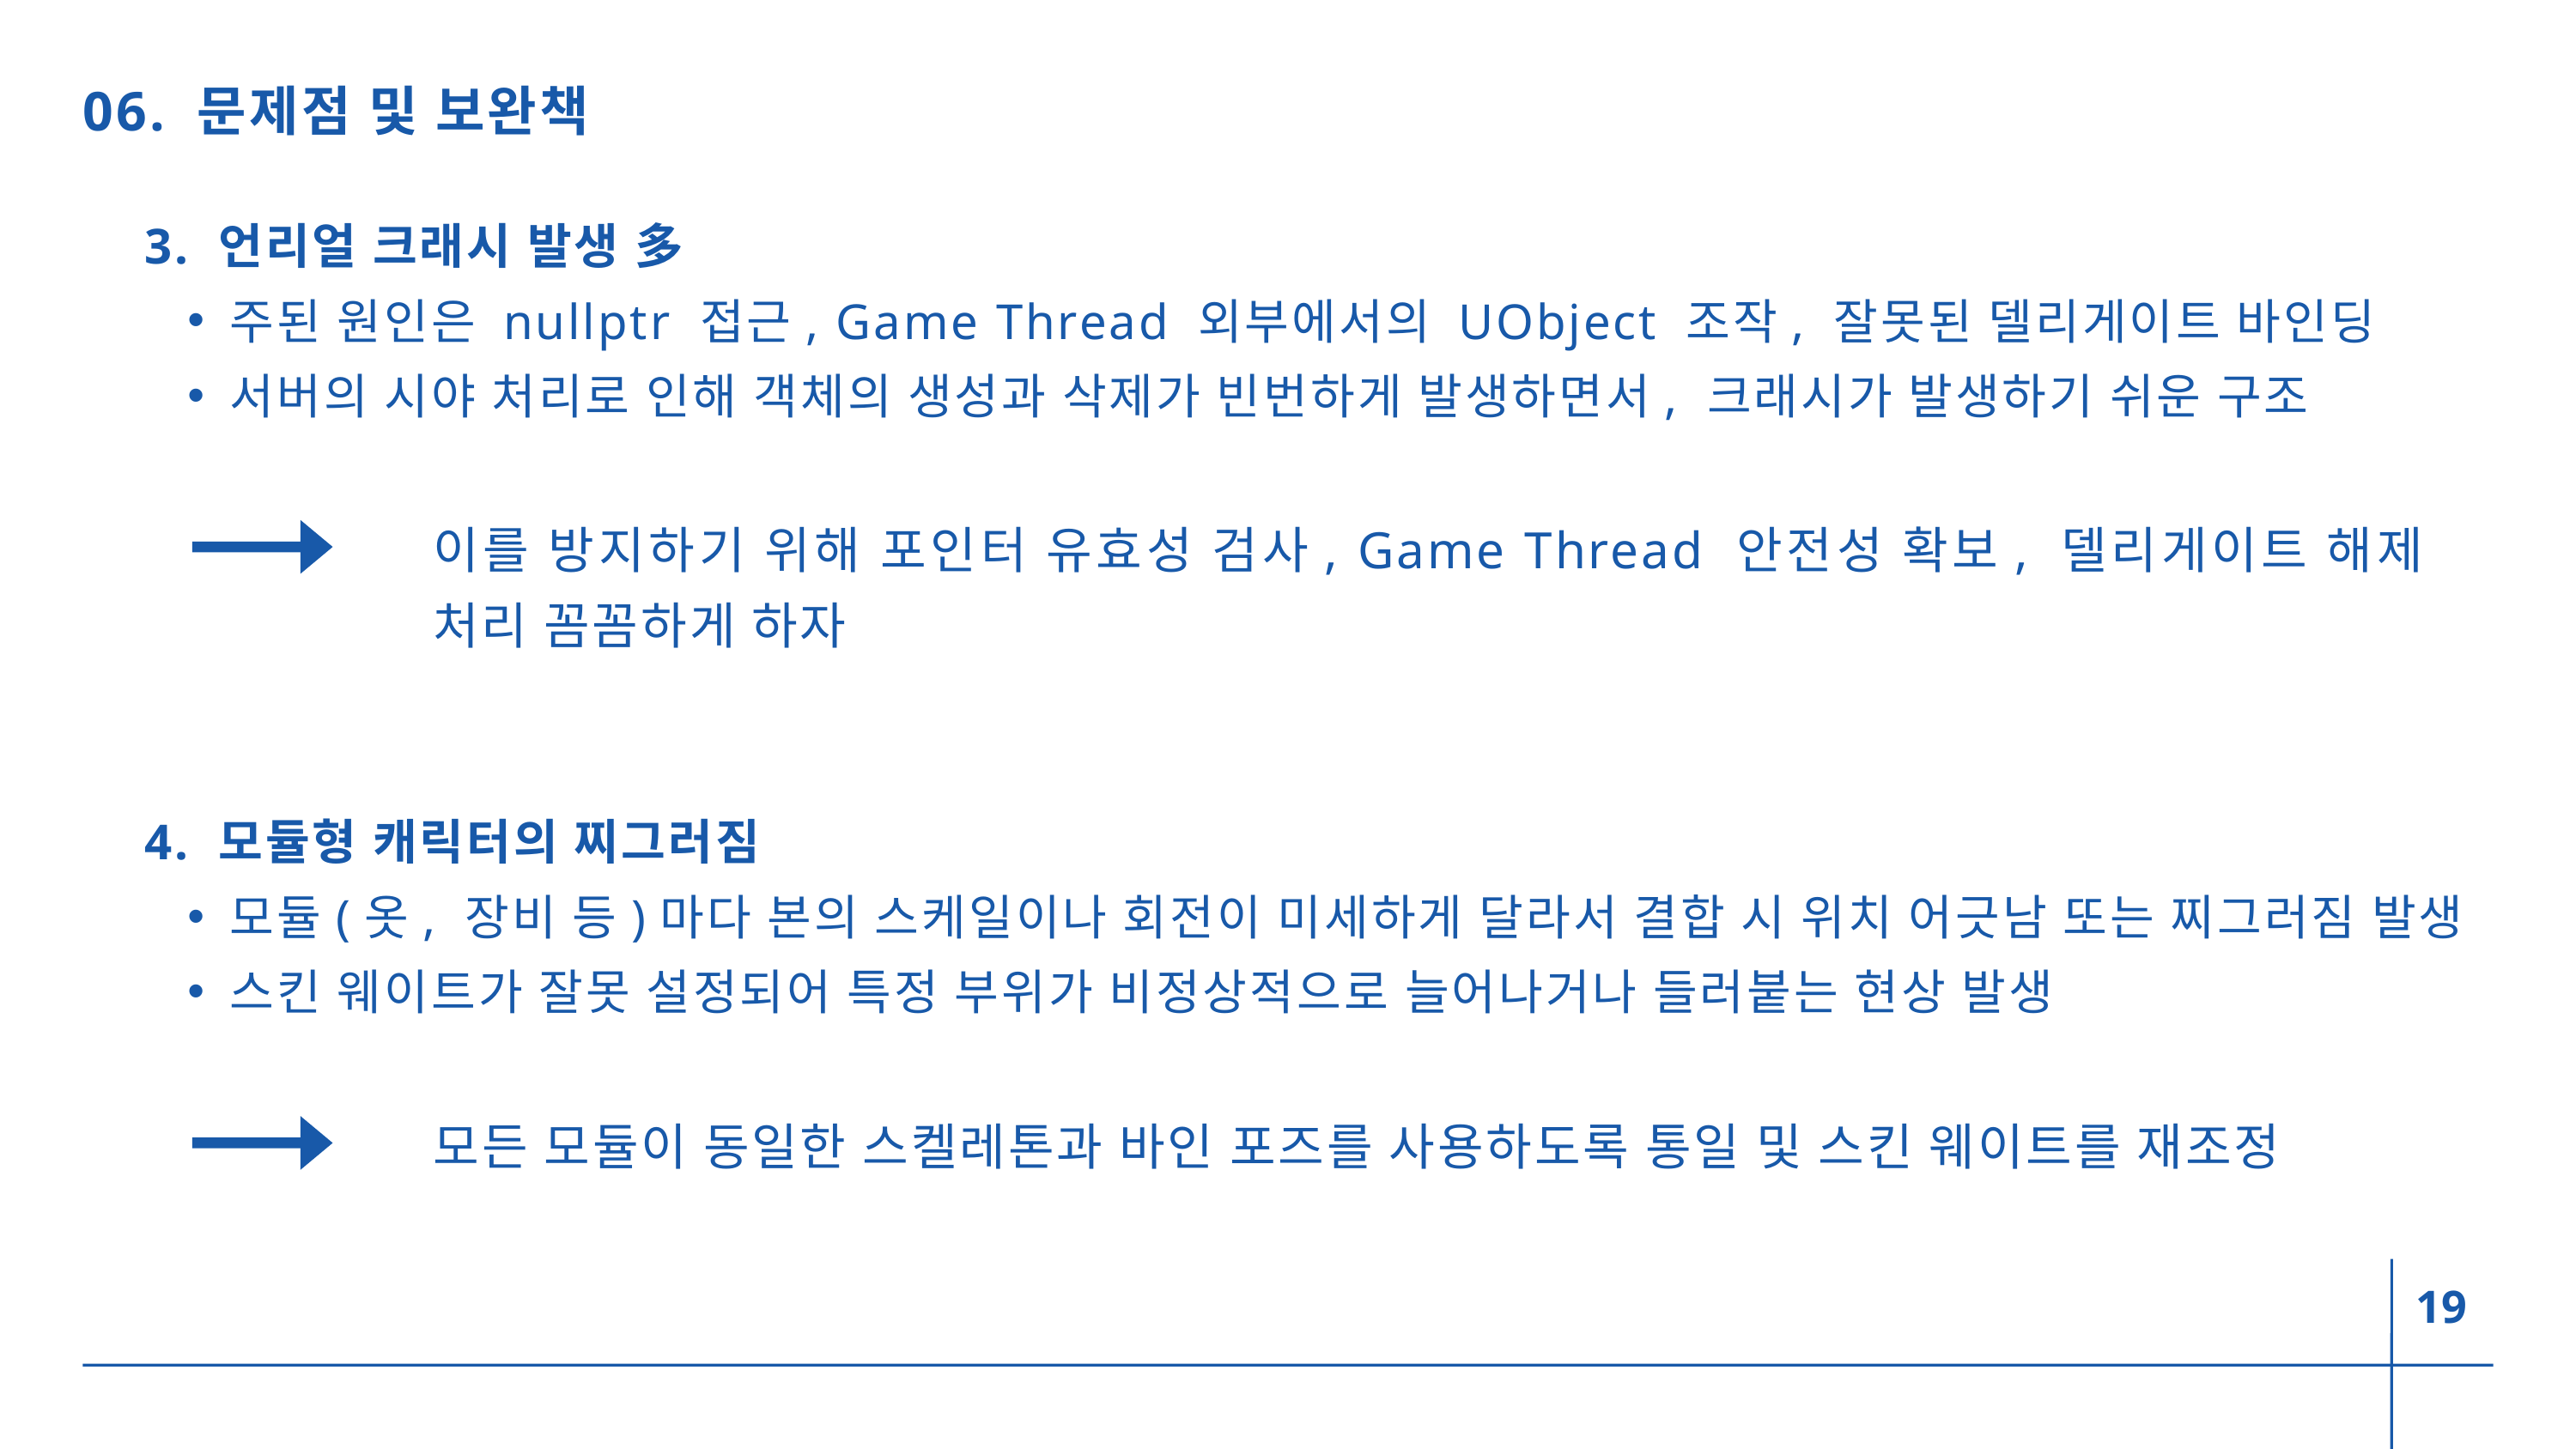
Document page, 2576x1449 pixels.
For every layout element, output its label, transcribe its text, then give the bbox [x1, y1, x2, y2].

text_box 이를 방지하기 위해 포인터 유효성 검사, Game Thread 안전성 확보, 델리게이트 해제 처리 꼼꼼하게 하자 [433, 504, 2426, 654]
text_box 4. 모듈형 캐릭터의 찌그러짐 모듈(옷, 장비 등)마다 본의 스케일이나 회전이 미세하게 달라서 결합 시 위치 어긋남 또는 찌그러짐 발생 스킨 웨이트가 잘못 설정되어 특정 부위가 비정상적으로 늘어나거나 들러붙는 현상 발생 [144, 794, 2576, 1095]
text_box [191, 537, 333, 556]
text_box [191, 1134, 333, 1152]
text_box 06. 문제점 및 보완책 [82, 82, 1288, 142]
text_box 모든 모듈이 동일한 스켈레톤과 바인 포즈를 사용하도록 통일 및 스킨 웨이트를 재조정 [433, 1100, 2511, 1175]
text_box 19 [2415, 1269, 2468, 1332]
text_box 3. 언리얼 크래시 발생 多 주된 원인은 nullptr 접근, Game Thread 외부에서의 UObject 조작, 잘못된 델리게이트 바인딩 서버의 시야 처리로 인해 객체의 생성과 삭제가 빈번하게 발생하면서, 크래시가 발생하기 쉬운 구조 [144, 198, 2576, 424]
